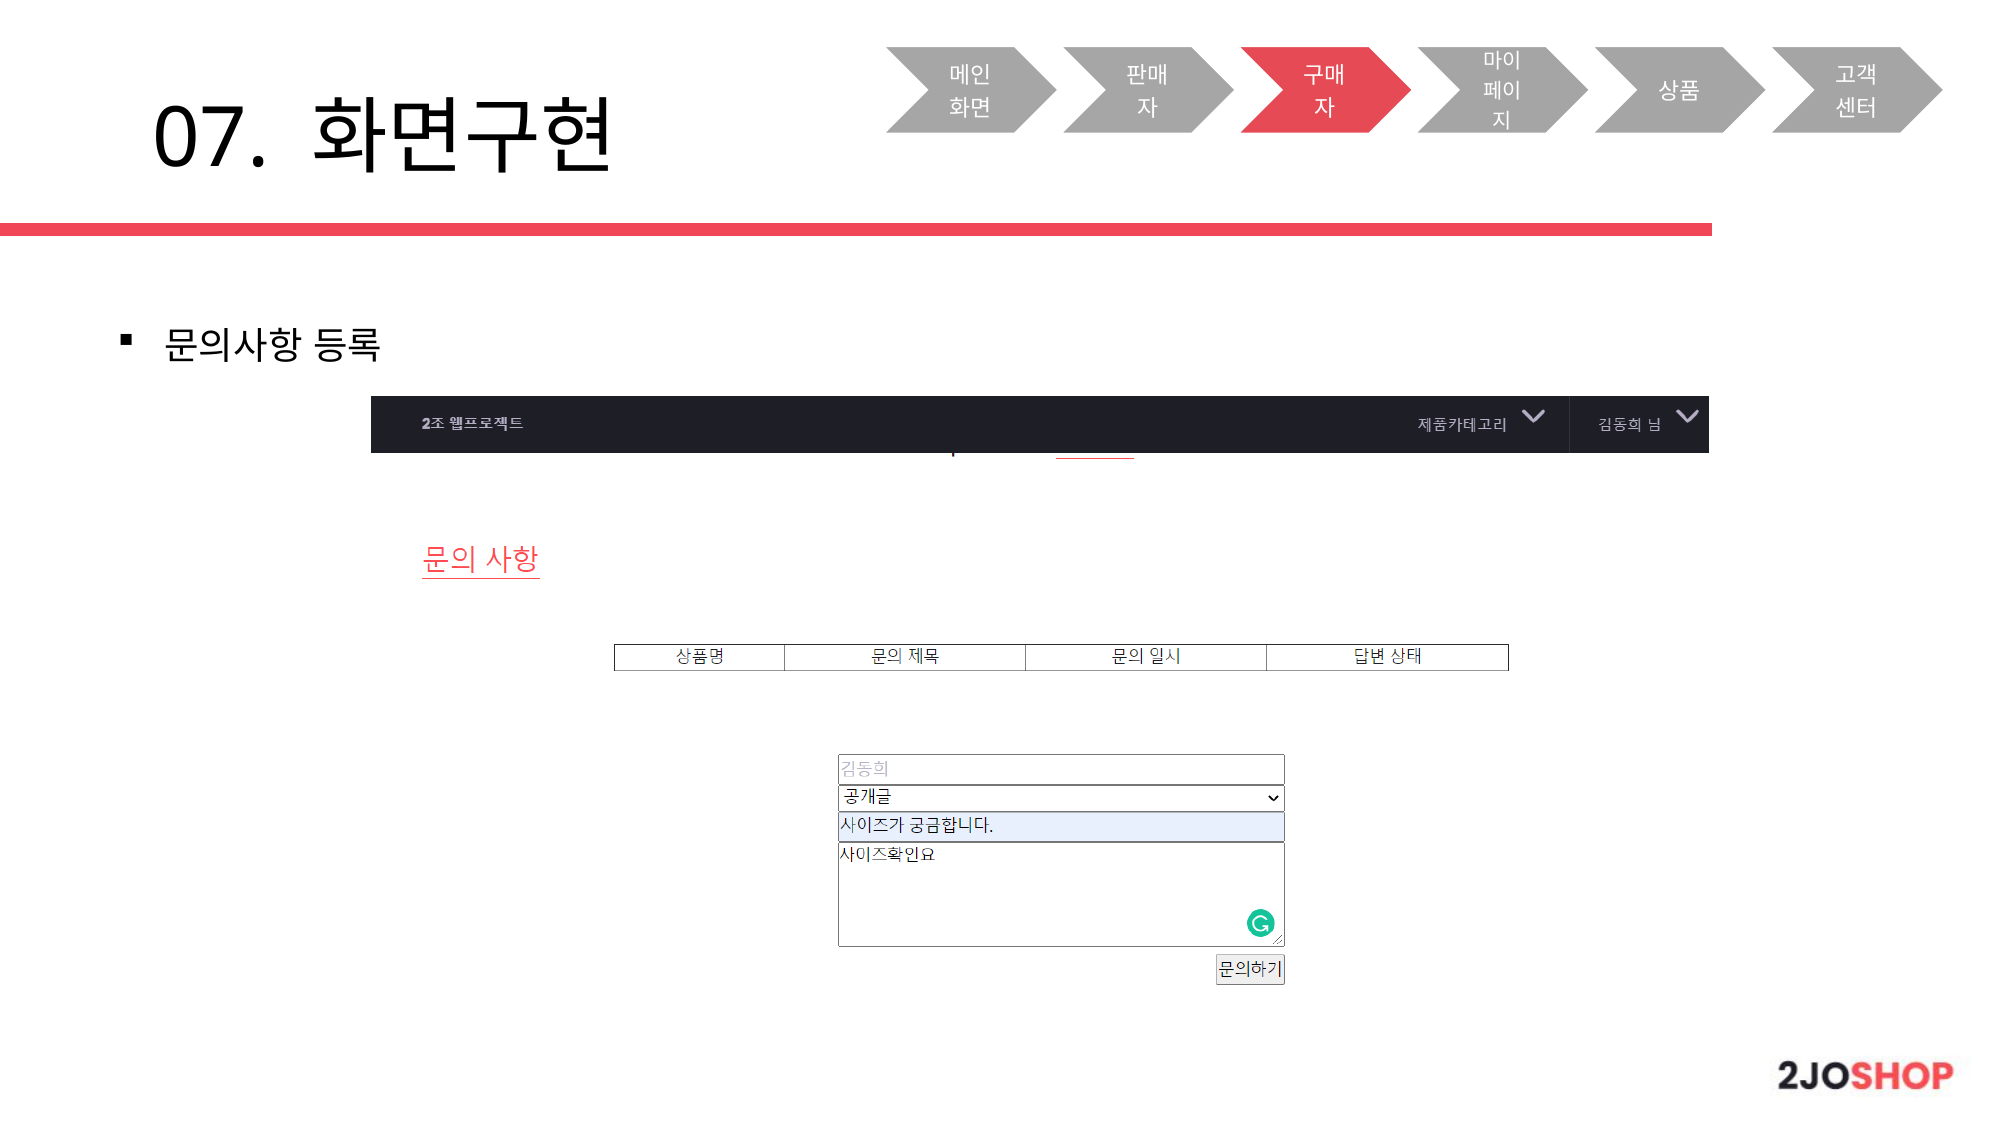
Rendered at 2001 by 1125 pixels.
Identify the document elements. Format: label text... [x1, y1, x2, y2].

text_box 문의사항 등록 [102, 314, 398, 375]
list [371, 362, 1709, 1014]
picture [1750, 1036, 1975, 1112]
title 07. 화면구현 [137, 59, 1863, 219]
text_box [882, 45, 1946, 135]
